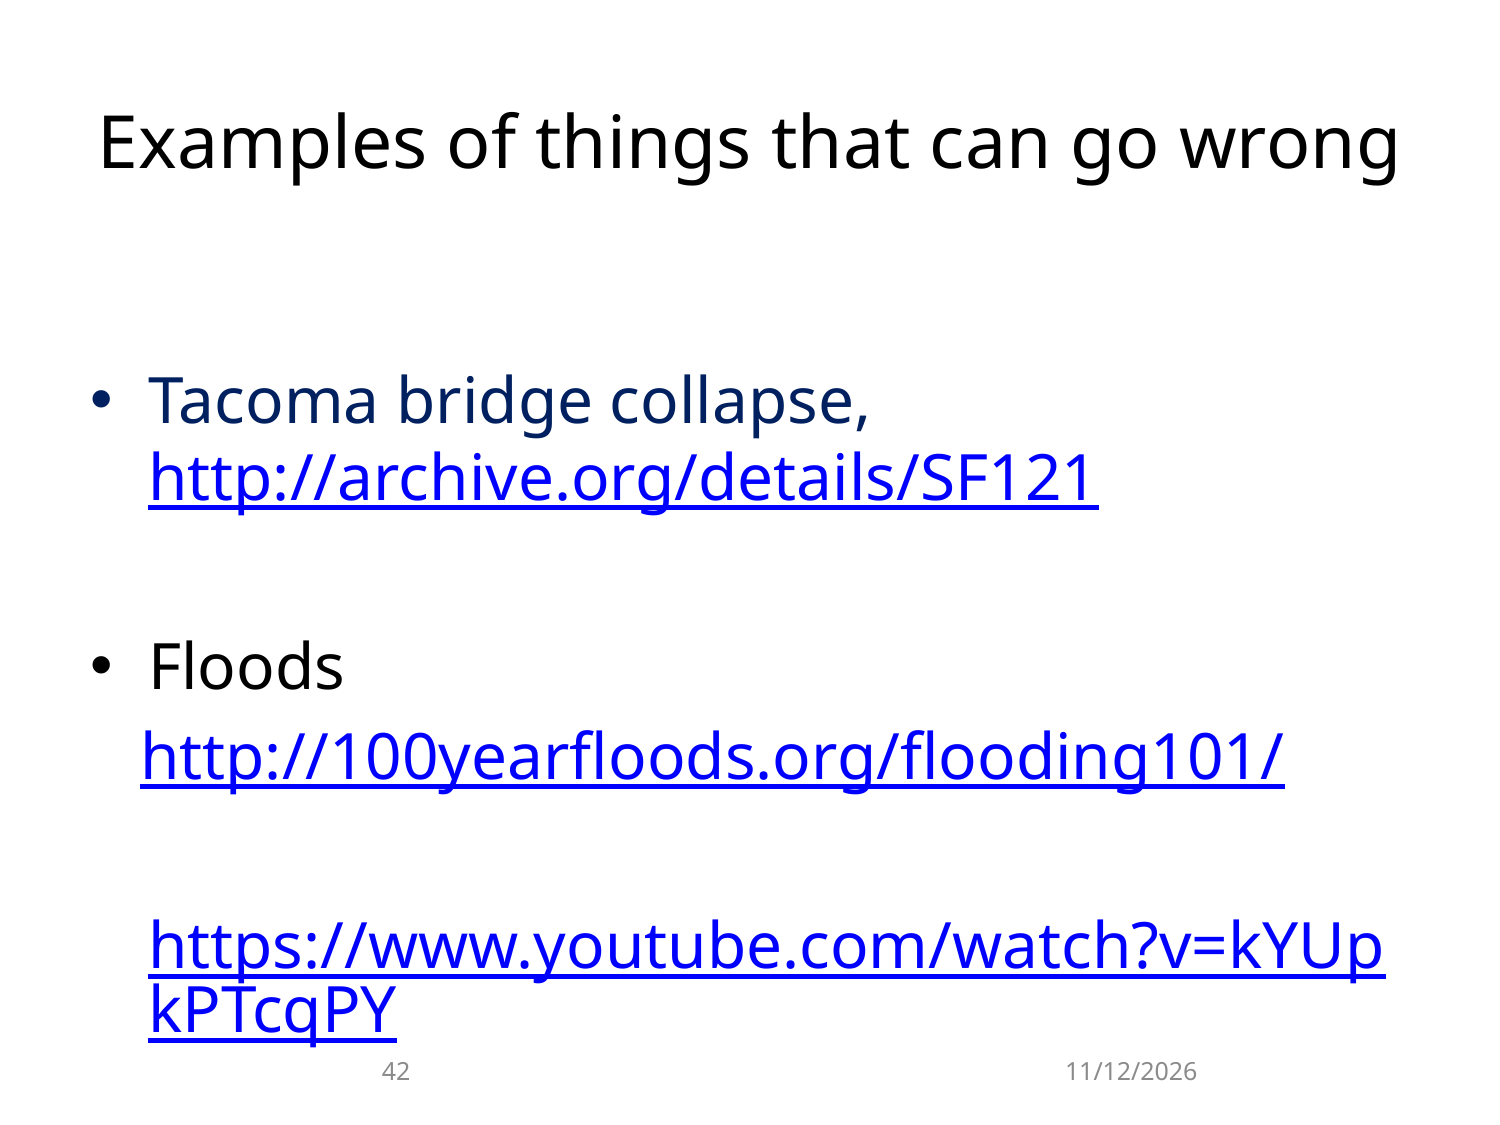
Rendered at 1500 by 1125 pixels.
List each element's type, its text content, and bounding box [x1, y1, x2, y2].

list Tacoma bridge collapse, http://archive.org/details/SF121 Floods http://100yearfloods.org/flooding101/ https://www.youtube.com/watch?v=kYUpkPTcqPY [75, 262, 1425, 1005]
slide_number 42 [100, 1042, 426, 1103]
title Examples of things that can go wrong [75, 45, 1425, 233]
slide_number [1050, 1042, 1426, 1103]
